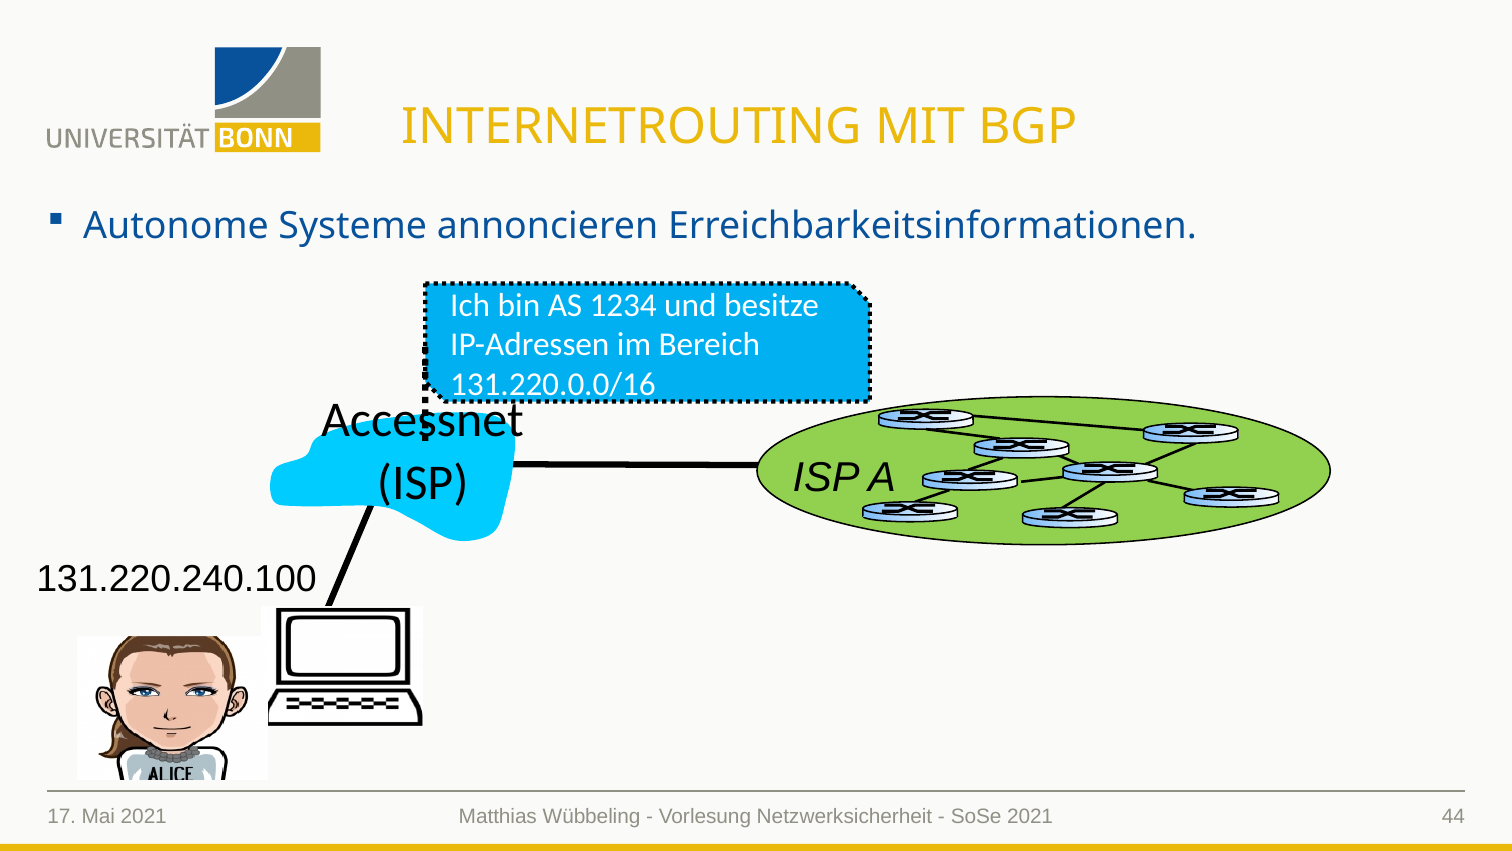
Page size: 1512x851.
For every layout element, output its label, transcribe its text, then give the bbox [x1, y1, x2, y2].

list Autonome Systeme annoncieren Erreichbarkeitsinformationen. [47, 200, 1465, 745]
picture [77, 606, 423, 780]
footer Matthias Wübbeling - Vorlesung Netzwerksicherheit - SoSe 2021 [342, 791, 1170, 839]
title InternetRouting mit BGP [401, 47, 1465, 154]
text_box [424, 401, 648, 441]
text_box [243, 411, 602, 543]
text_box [756, 396, 1331, 545]
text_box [315, 551, 408, 604]
text_box Ich bin AS 1234 und besitze IP-Adressen im Bereich 131.220.0.0/16 [423, 281, 872, 404]
slide_number 44 [1370, 791, 1465, 839]
text_box 131.220.240.100 [21, 546, 310, 607]
slide_number 17. Mai 2021 [47, 791, 189, 839]
